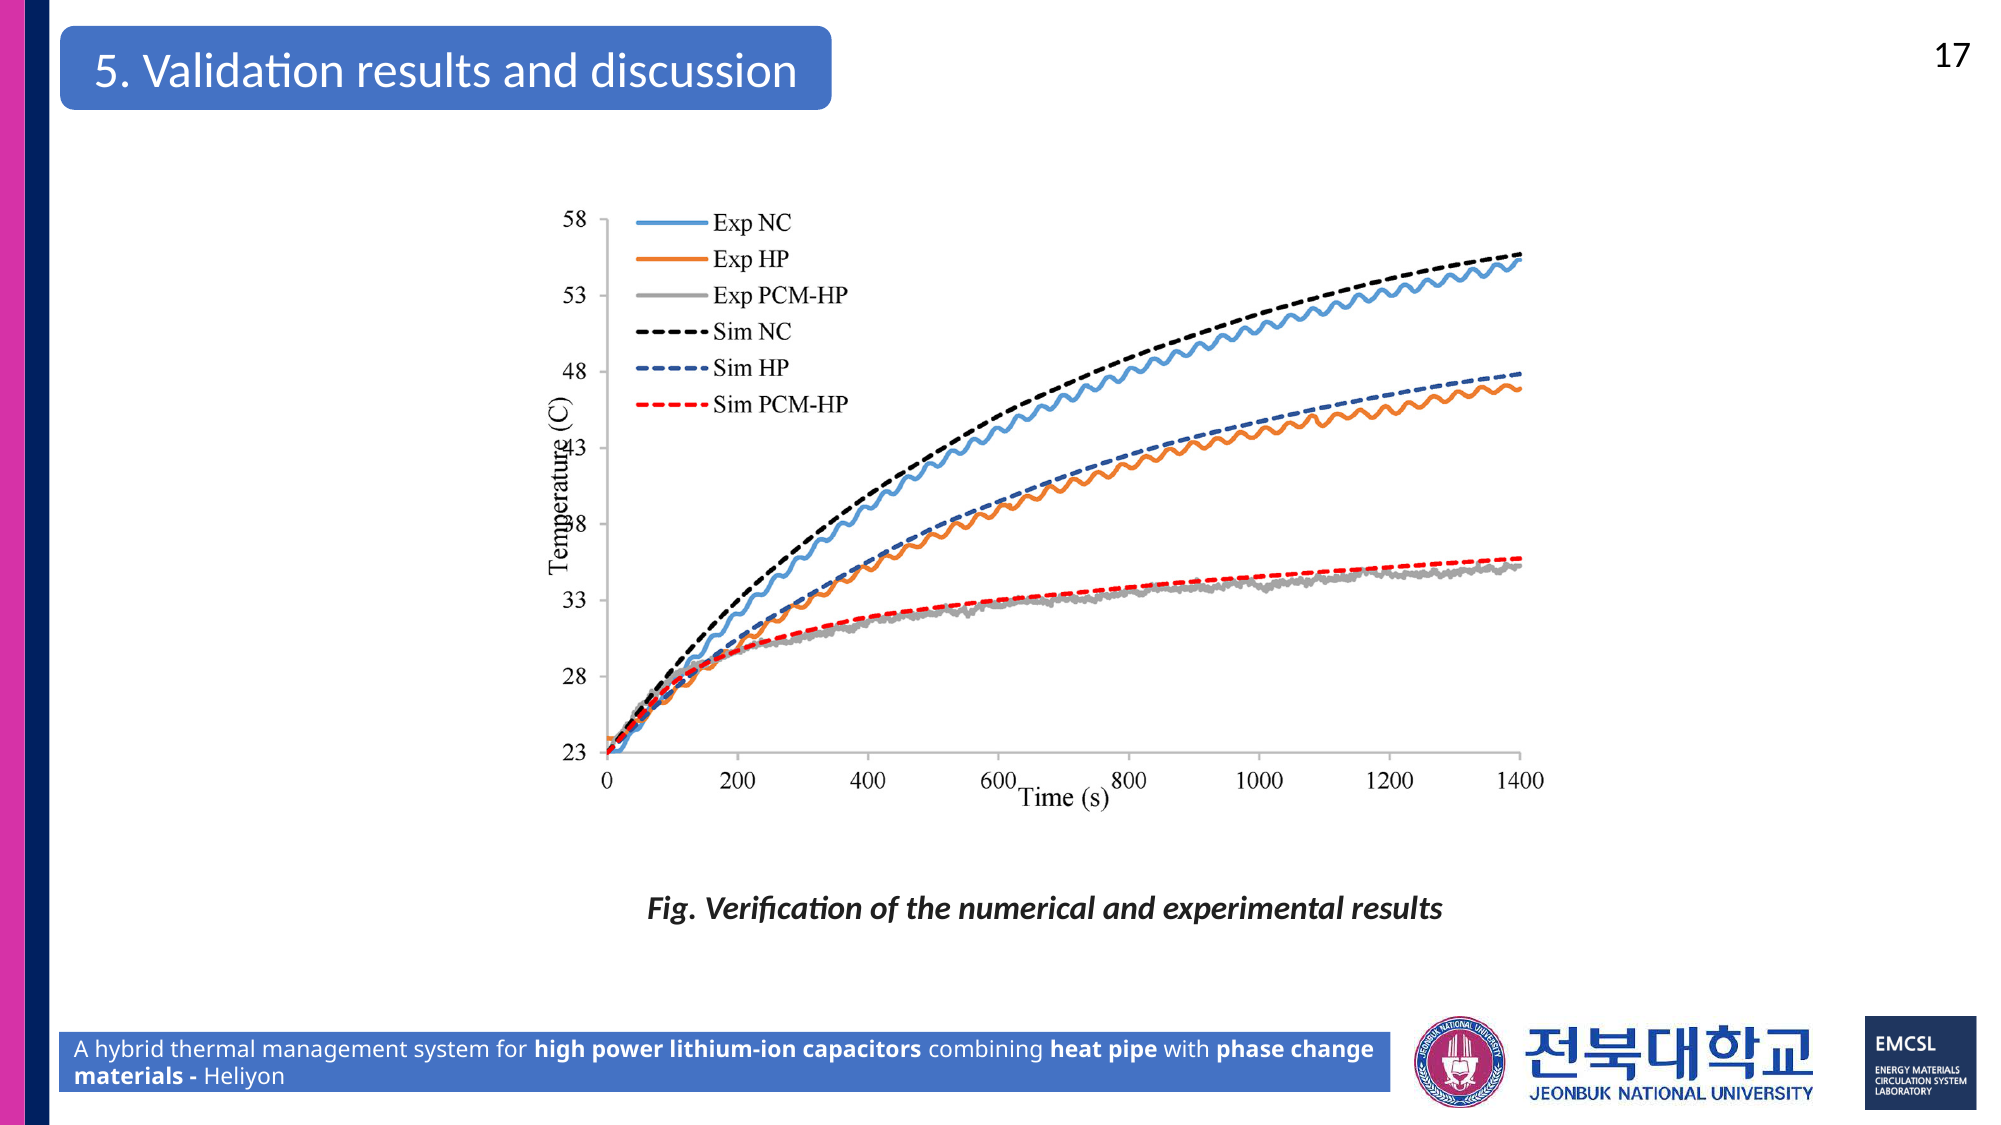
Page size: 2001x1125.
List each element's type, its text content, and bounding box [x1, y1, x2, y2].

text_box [545, 207, 1546, 935]
picture [1865, 1016, 1977, 1110]
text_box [0, 0, 50, 1125]
footer A hybrid thermal management system for high power lithium-ion capacitors combining heat pipe with phase change materials - Heliyon [59, 1031, 1391, 1092]
slide_number 17 [1910, 22, 1986, 83]
text_box 5. Validation results and discussion [59, 24, 833, 111]
